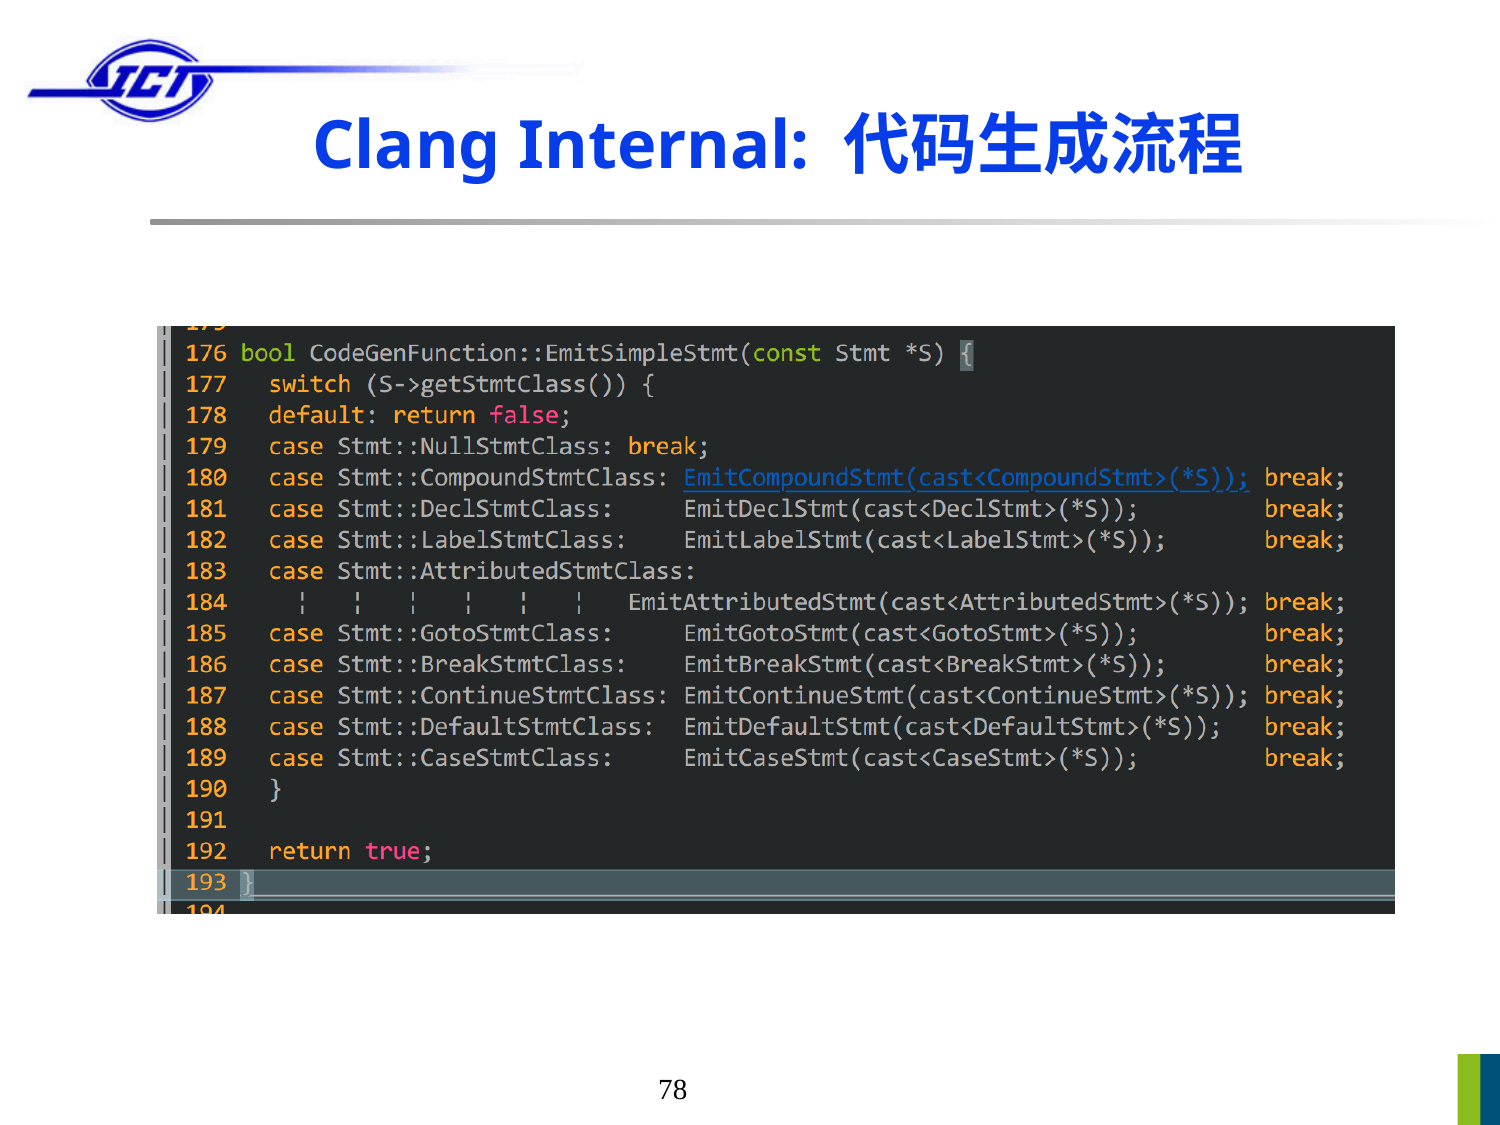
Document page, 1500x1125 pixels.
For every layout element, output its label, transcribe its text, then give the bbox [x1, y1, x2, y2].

picture [24, 36, 600, 125]
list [157, 326, 1396, 915]
title Clang Internal: 代码生成流程 [159, 66, 1397, 217]
